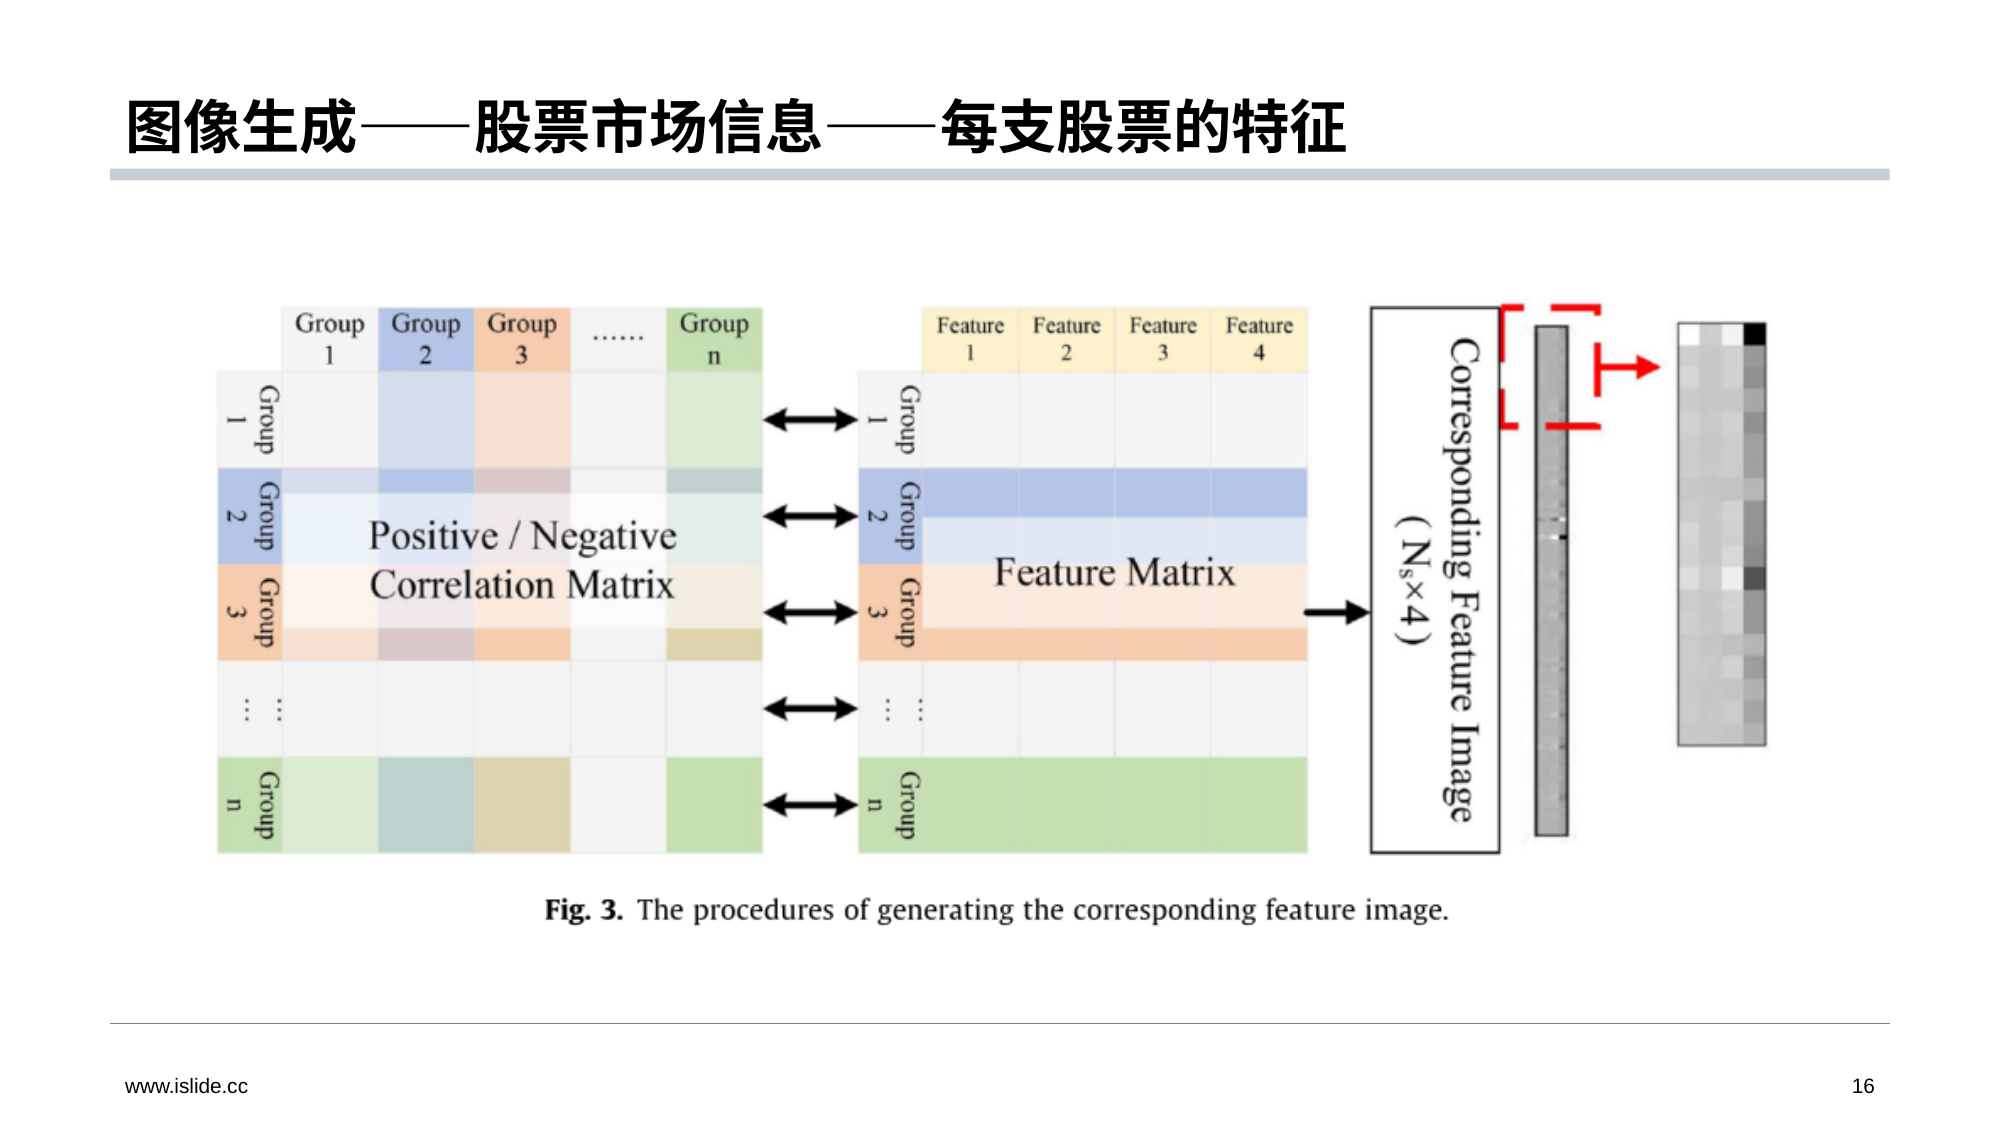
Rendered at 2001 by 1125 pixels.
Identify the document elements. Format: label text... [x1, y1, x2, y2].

slide_number 16 [1412, 1068, 1890, 1103]
picture [153, 230, 1847, 959]
title 图像生成——股票市场信息——每支股票的特征 [109, 0, 1890, 169]
footer www.islide.cc [109, 1068, 790, 1103]
